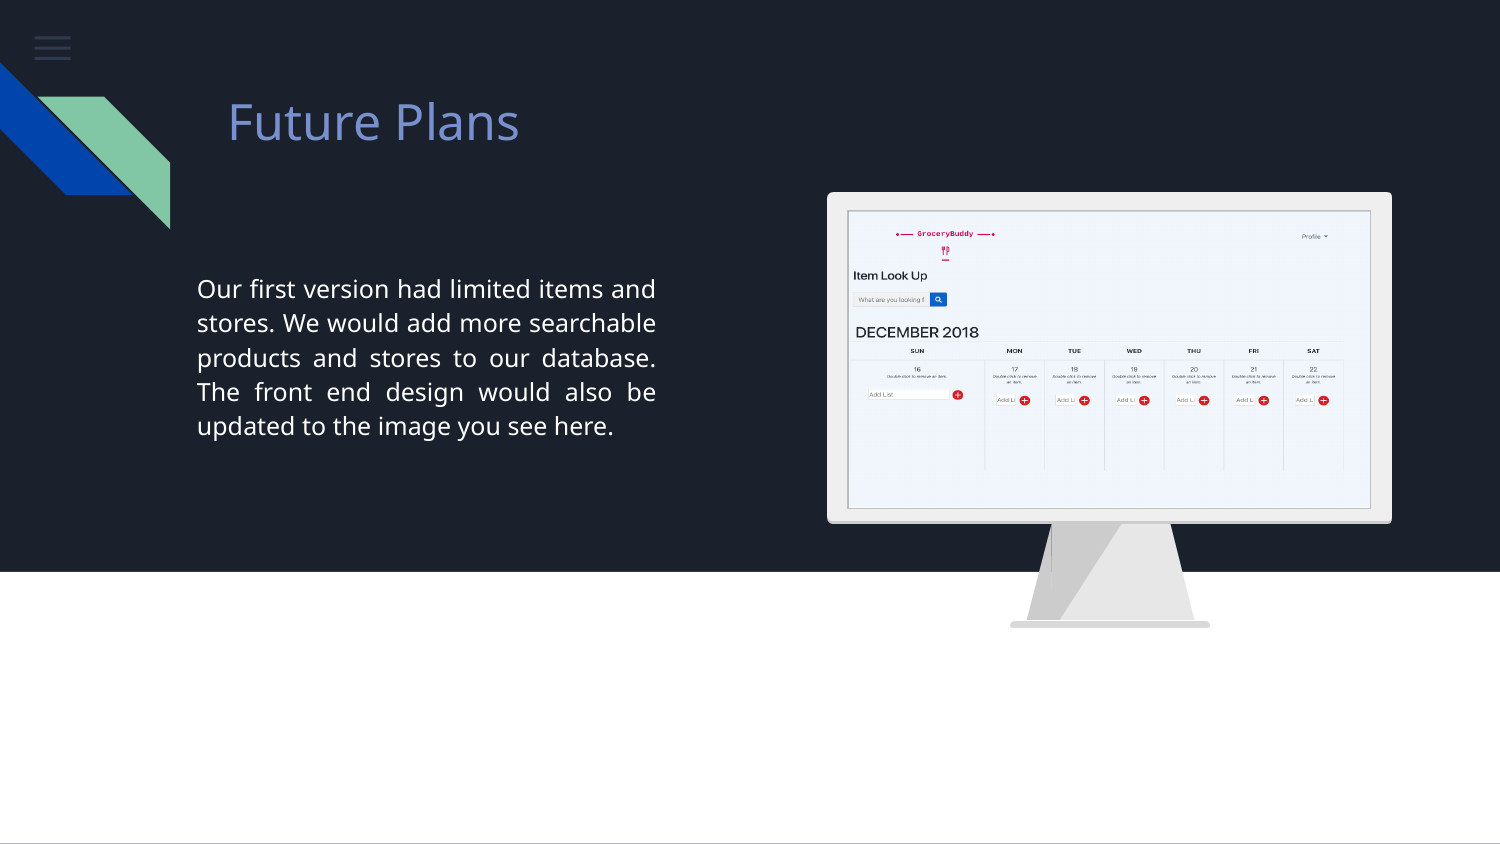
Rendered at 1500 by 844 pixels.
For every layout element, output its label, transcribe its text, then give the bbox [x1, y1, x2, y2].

title Future Plans [212, 75, 706, 160]
picture [827, 191, 1392, 629]
list Our first version had limited items and stores. We would add more searchable products and stores to our database. The front end design would also be updated to the image you see here. [155, 253, 673, 487]
